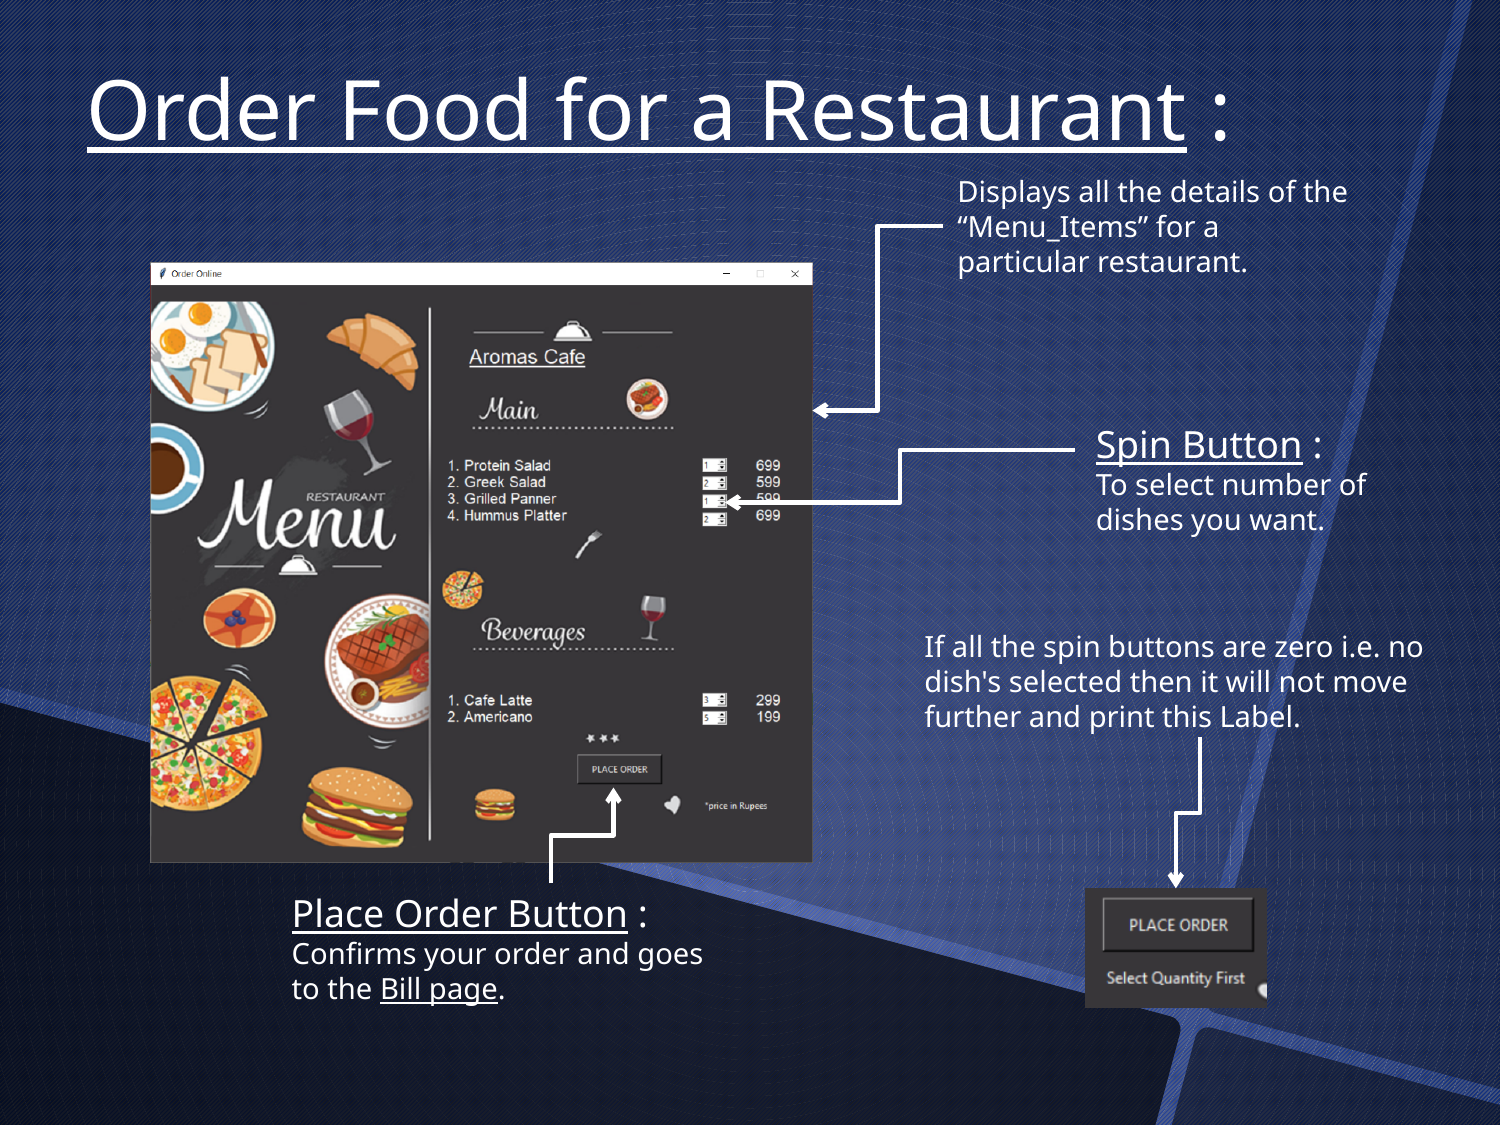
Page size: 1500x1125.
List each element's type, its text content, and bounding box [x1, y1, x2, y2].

text_box Order Food for a Restaurant : [72, 50, 1247, 165]
picture [1084, 887, 1267, 1009]
text_box Displays all the details of the “Menu_Items” for a particular restaurant. [942, 166, 1364, 286]
text_box If all the spin buttons are zero i.e. no dish's selected then it will not move further and print this Label. [909, 621, 1443, 786]
picture [149, 261, 813, 864]
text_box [1111, 800, 1264, 826]
text_box Spin Button : To select number of dishes you want. [1081, 414, 1443, 589]
text_box Place Order Button : Confirms your order and goes to the Bill page. [276, 882, 722, 1058]
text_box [811, 226, 943, 412]
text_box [724, 449, 1076, 503]
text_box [533, 803, 631, 867]
